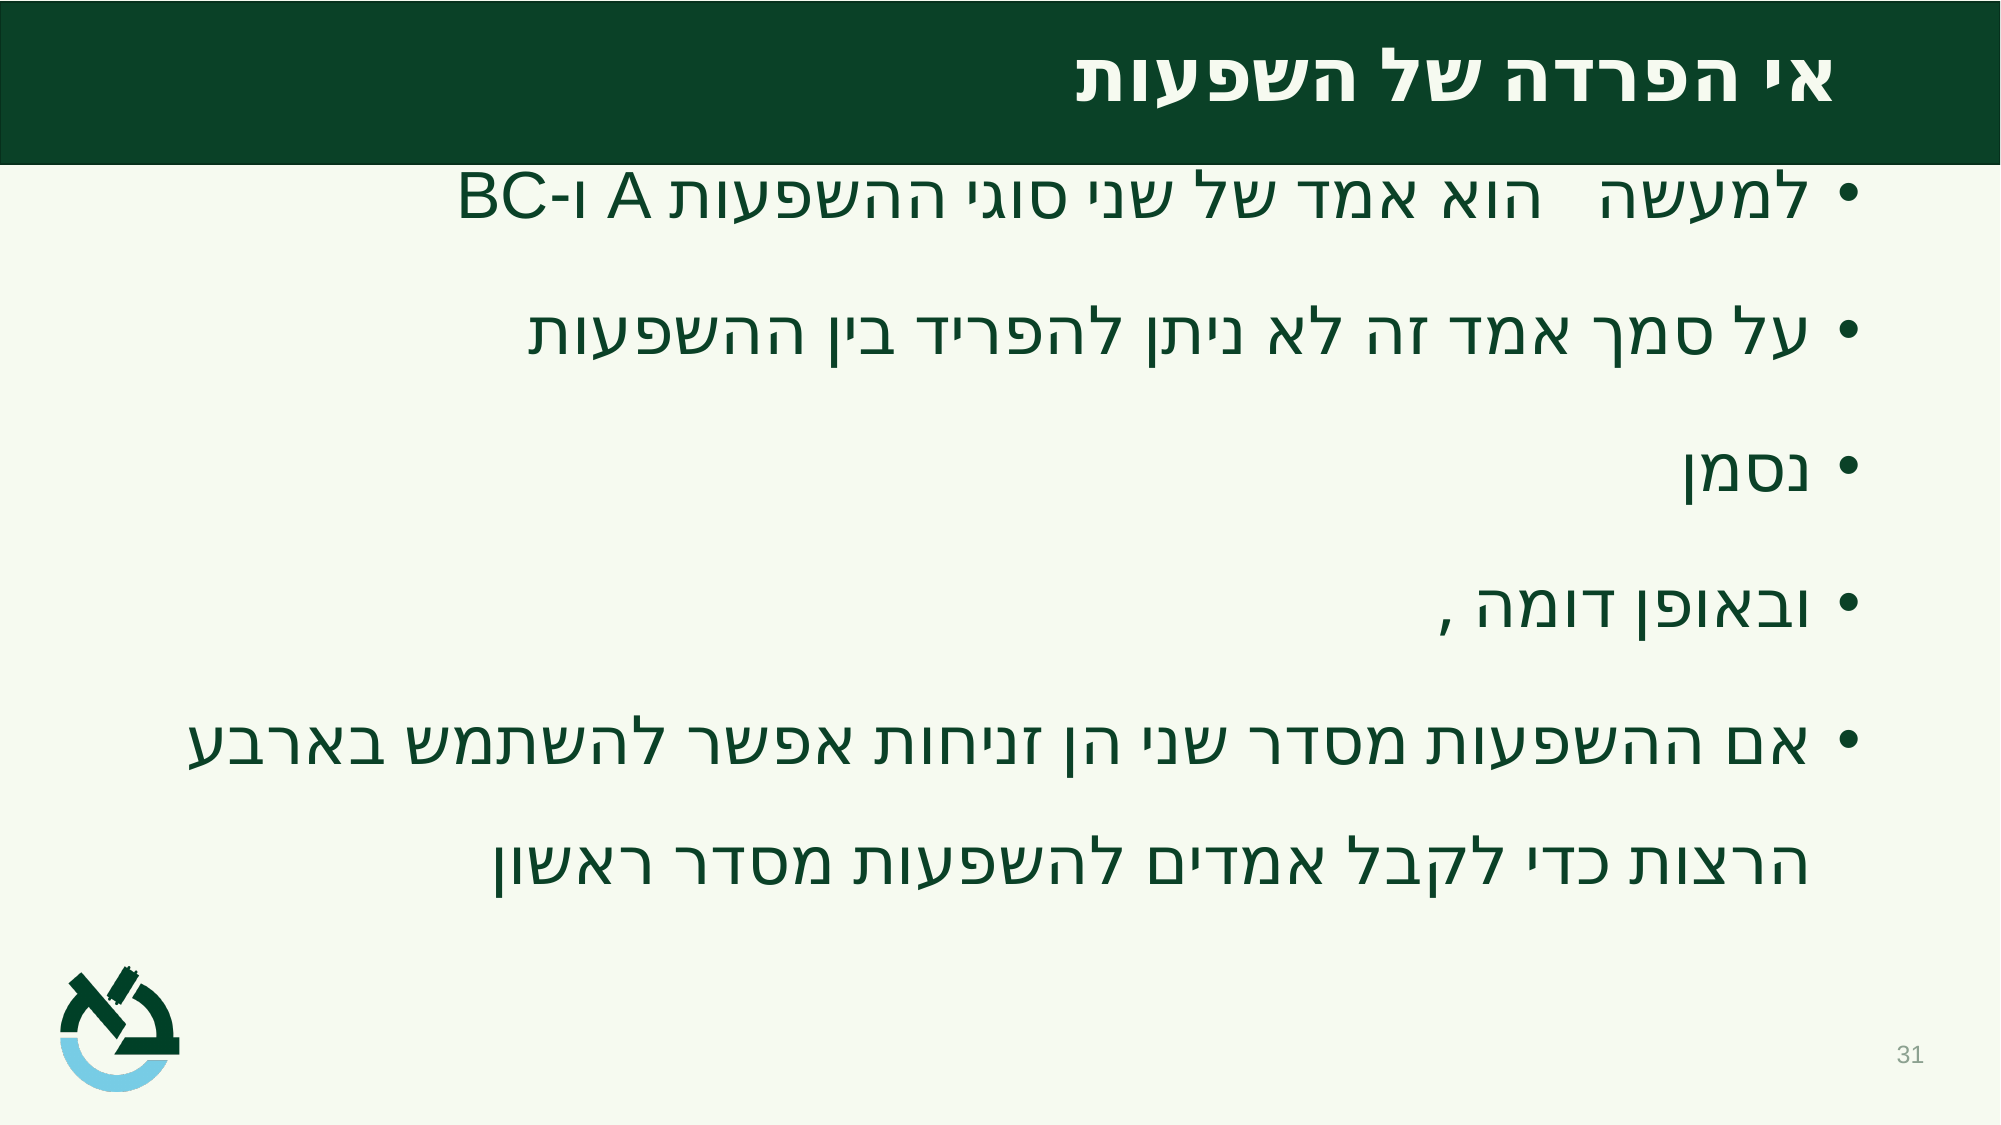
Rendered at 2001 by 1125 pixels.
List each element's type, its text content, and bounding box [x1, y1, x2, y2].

slide_number 31 [1861, 1023, 1940, 1084]
title אי הפרדה של השפעות [645, 1, 1855, 165]
